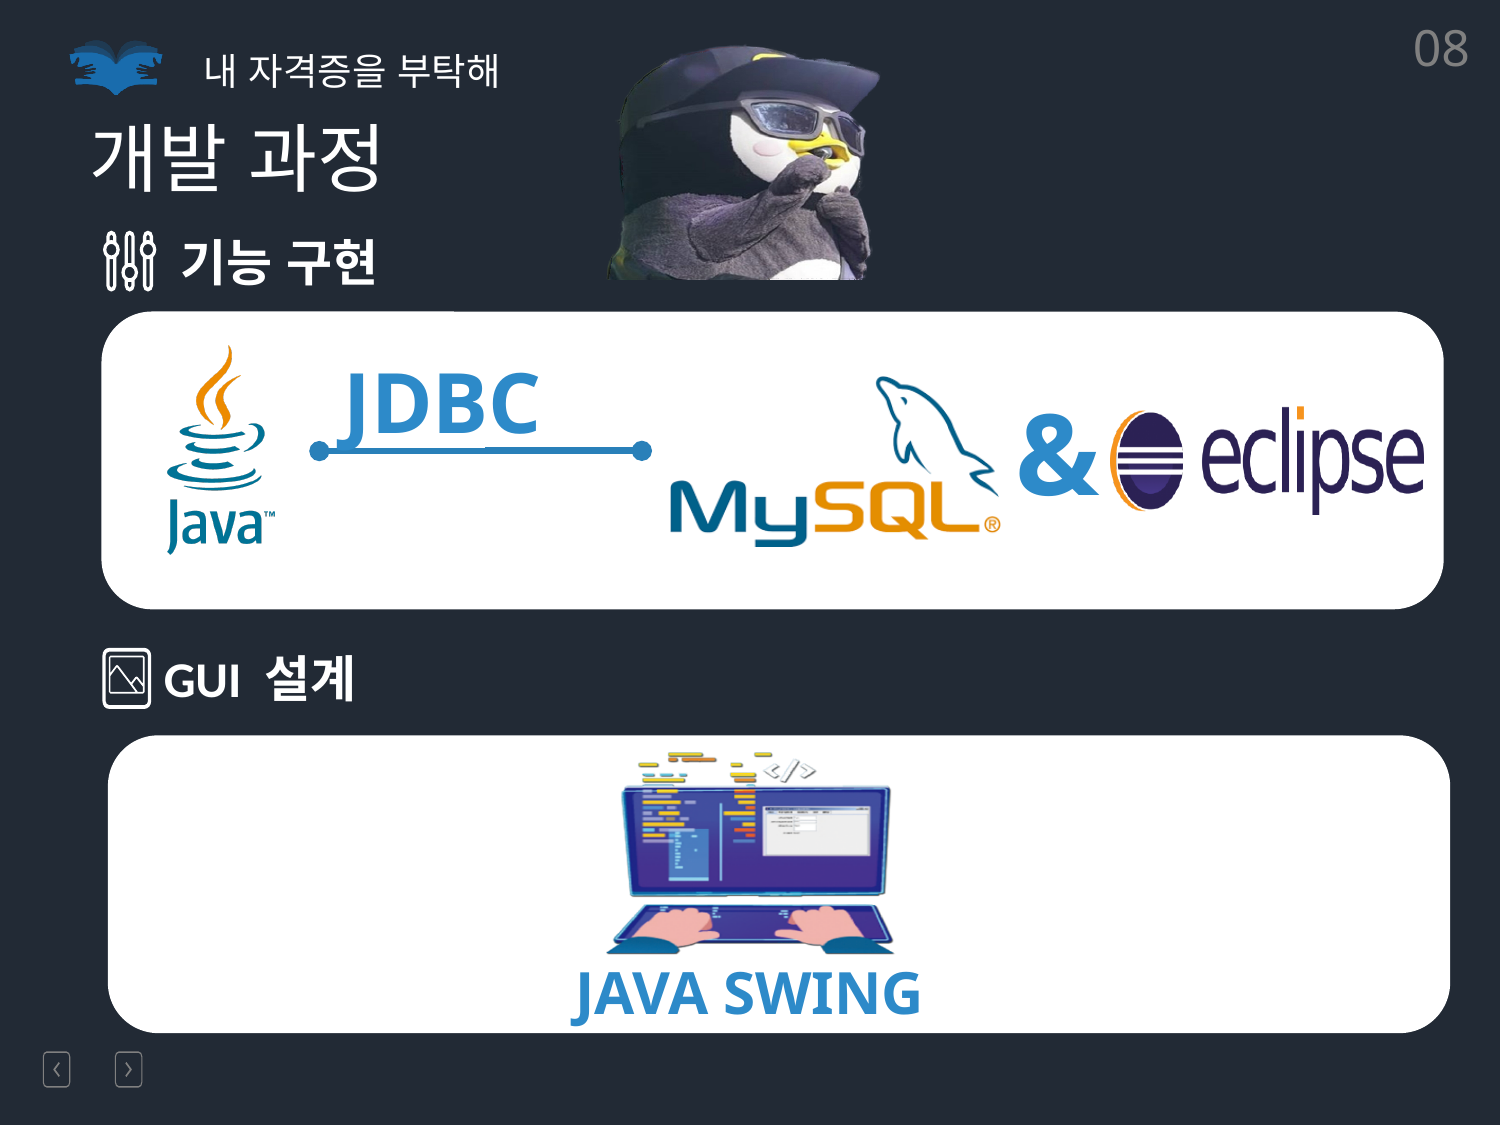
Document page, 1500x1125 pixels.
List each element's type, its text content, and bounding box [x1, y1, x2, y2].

text_box [107, 735, 591, 1034]
text_box 08 [1398, 8, 1485, 84]
text_box 개발 과정 [74, 115, 402, 209]
text_box [104, 311, 1444, 610]
picture [516, 707, 984, 1008]
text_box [591, 773, 909, 1036]
picture [670, 376, 1001, 547]
text_box & [1000, 375, 1115, 525]
text_box [909, 735, 1451, 1034]
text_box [102, 224, 449, 301]
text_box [102, 647, 152, 709]
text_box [103, 327, 642, 575]
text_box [67, 20, 541, 115]
text_box GUI 설계 [147, 639, 373, 715]
picture [571, 6, 1111, 281]
picture [1110, 406, 1424, 515]
